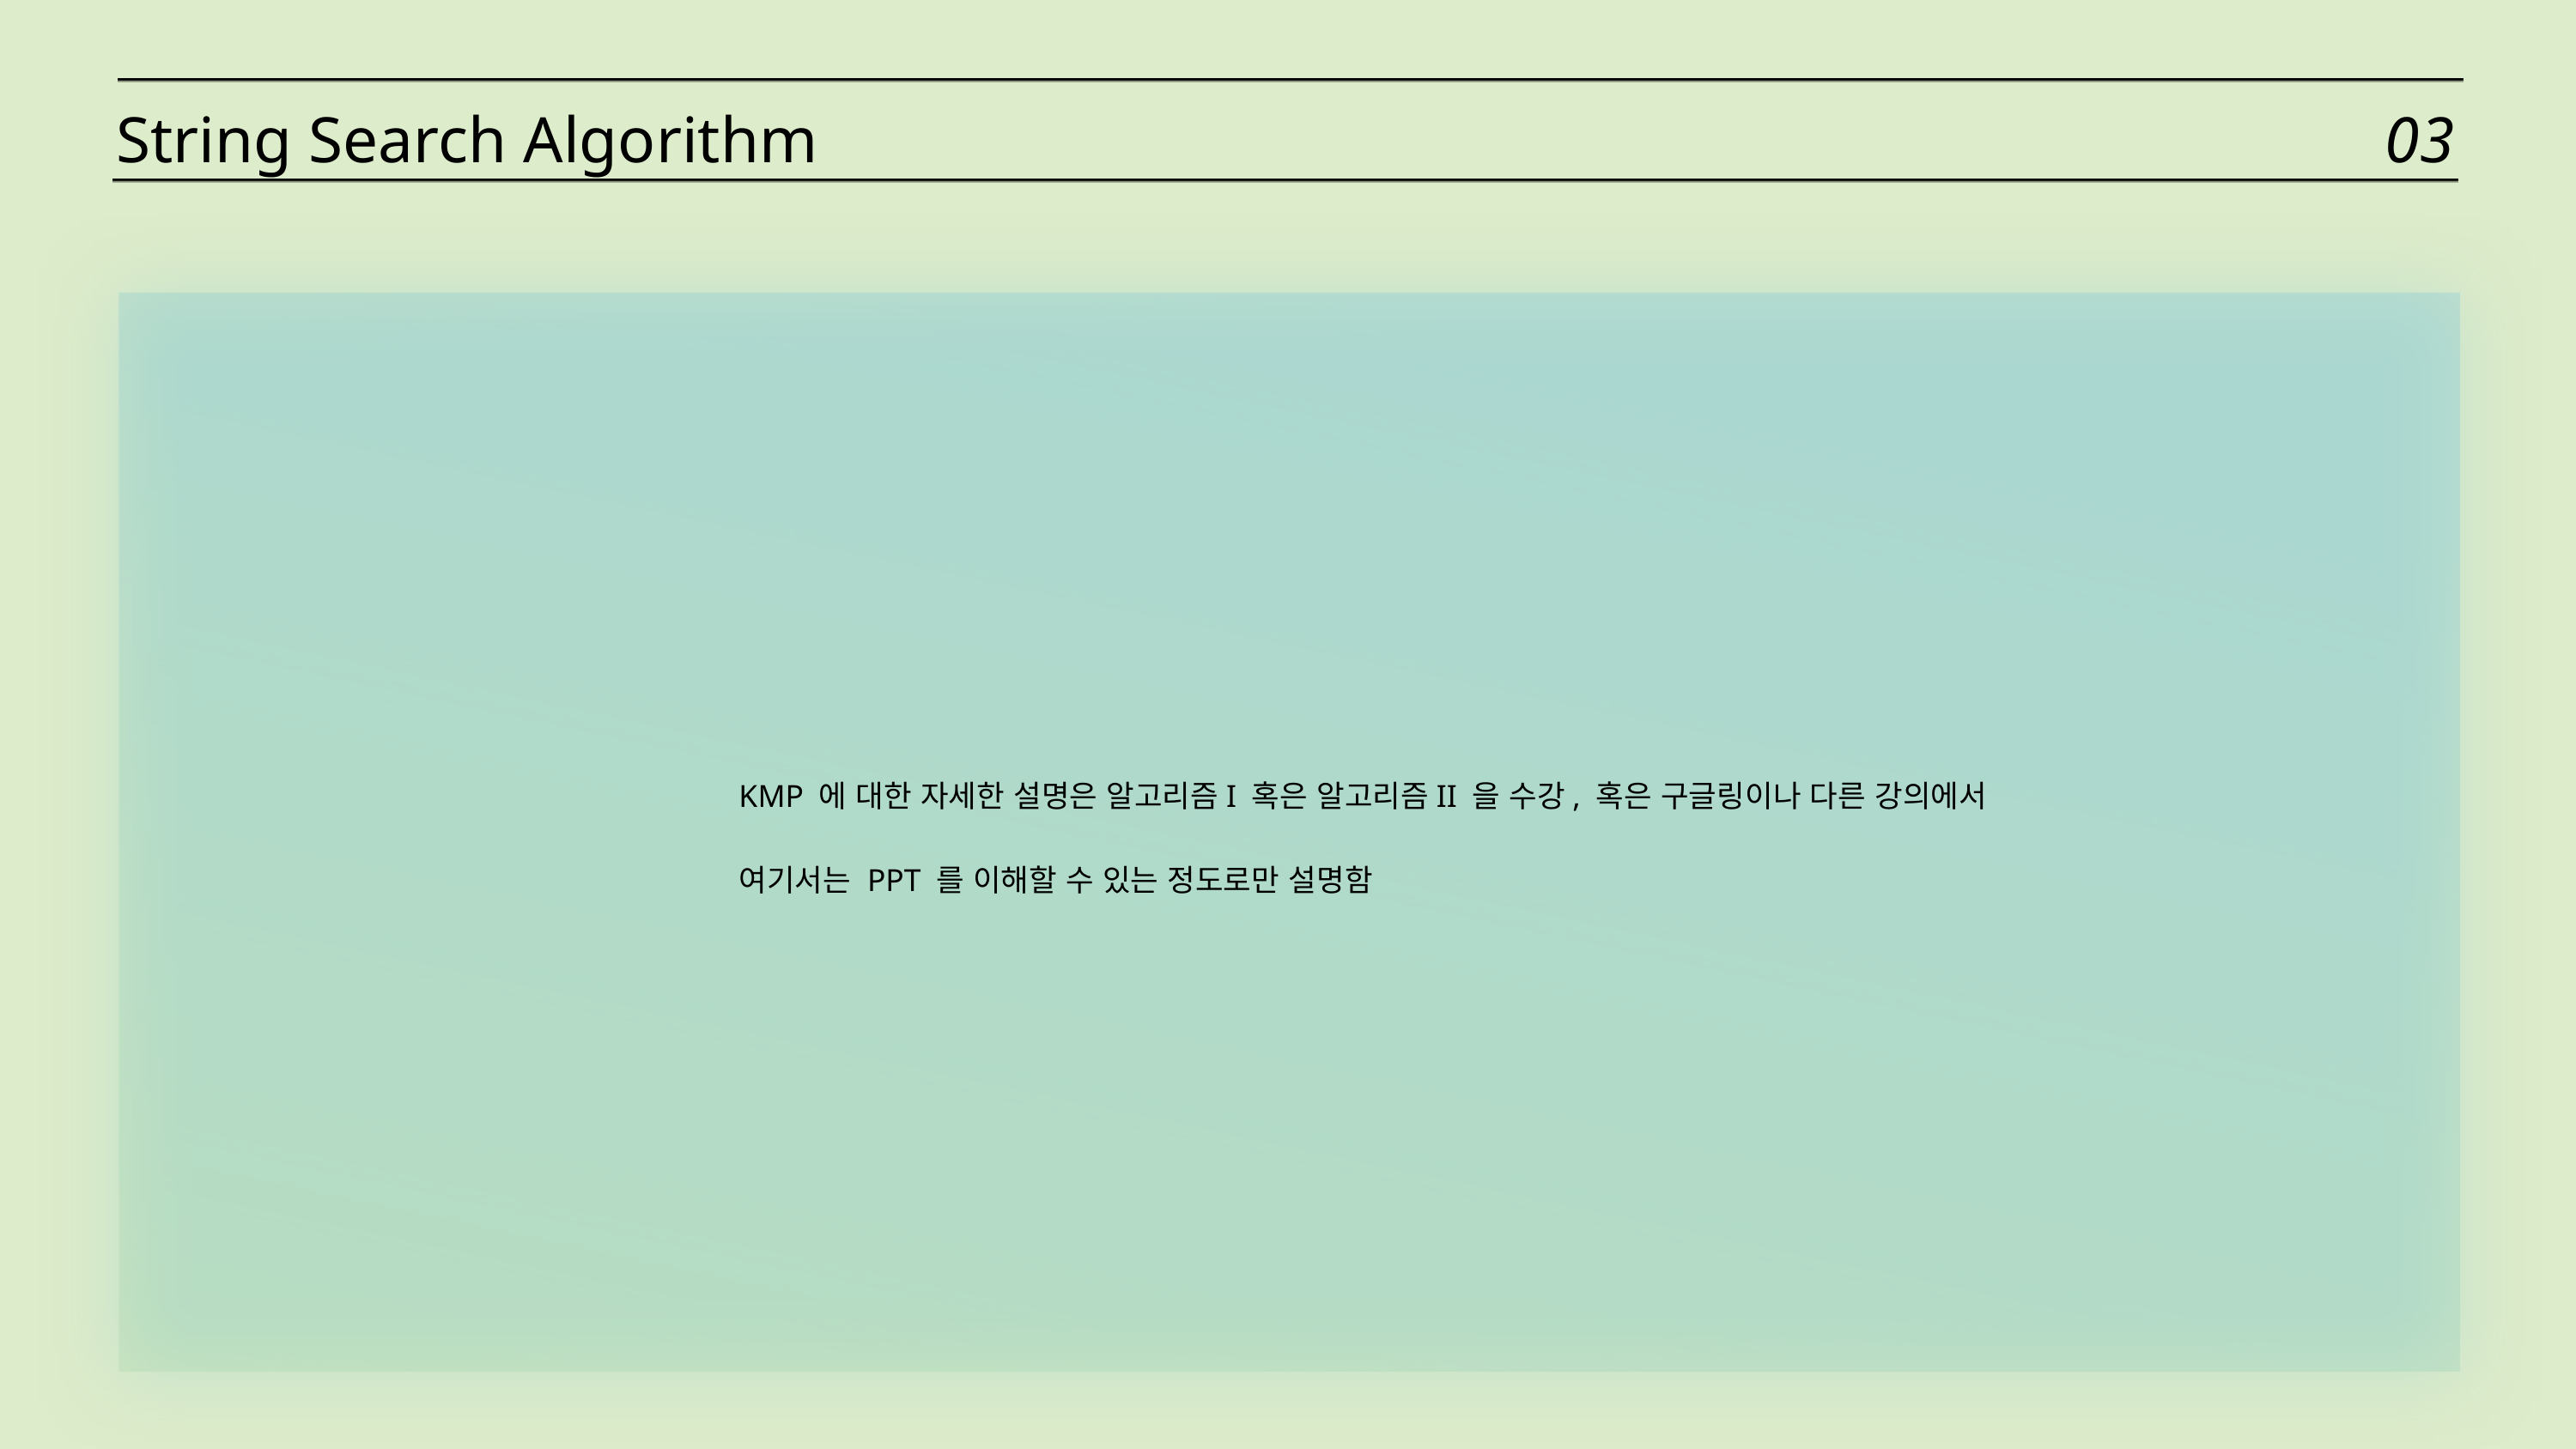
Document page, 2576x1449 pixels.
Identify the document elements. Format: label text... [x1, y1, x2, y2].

text_box 03 [2334, 92, 2455, 176]
text_box String Search Algorithm [116, 88, 1433, 176]
picture [118, 78, 2464, 83]
picture [112, 179, 2458, 183]
picture [118, 291, 2460, 1373]
